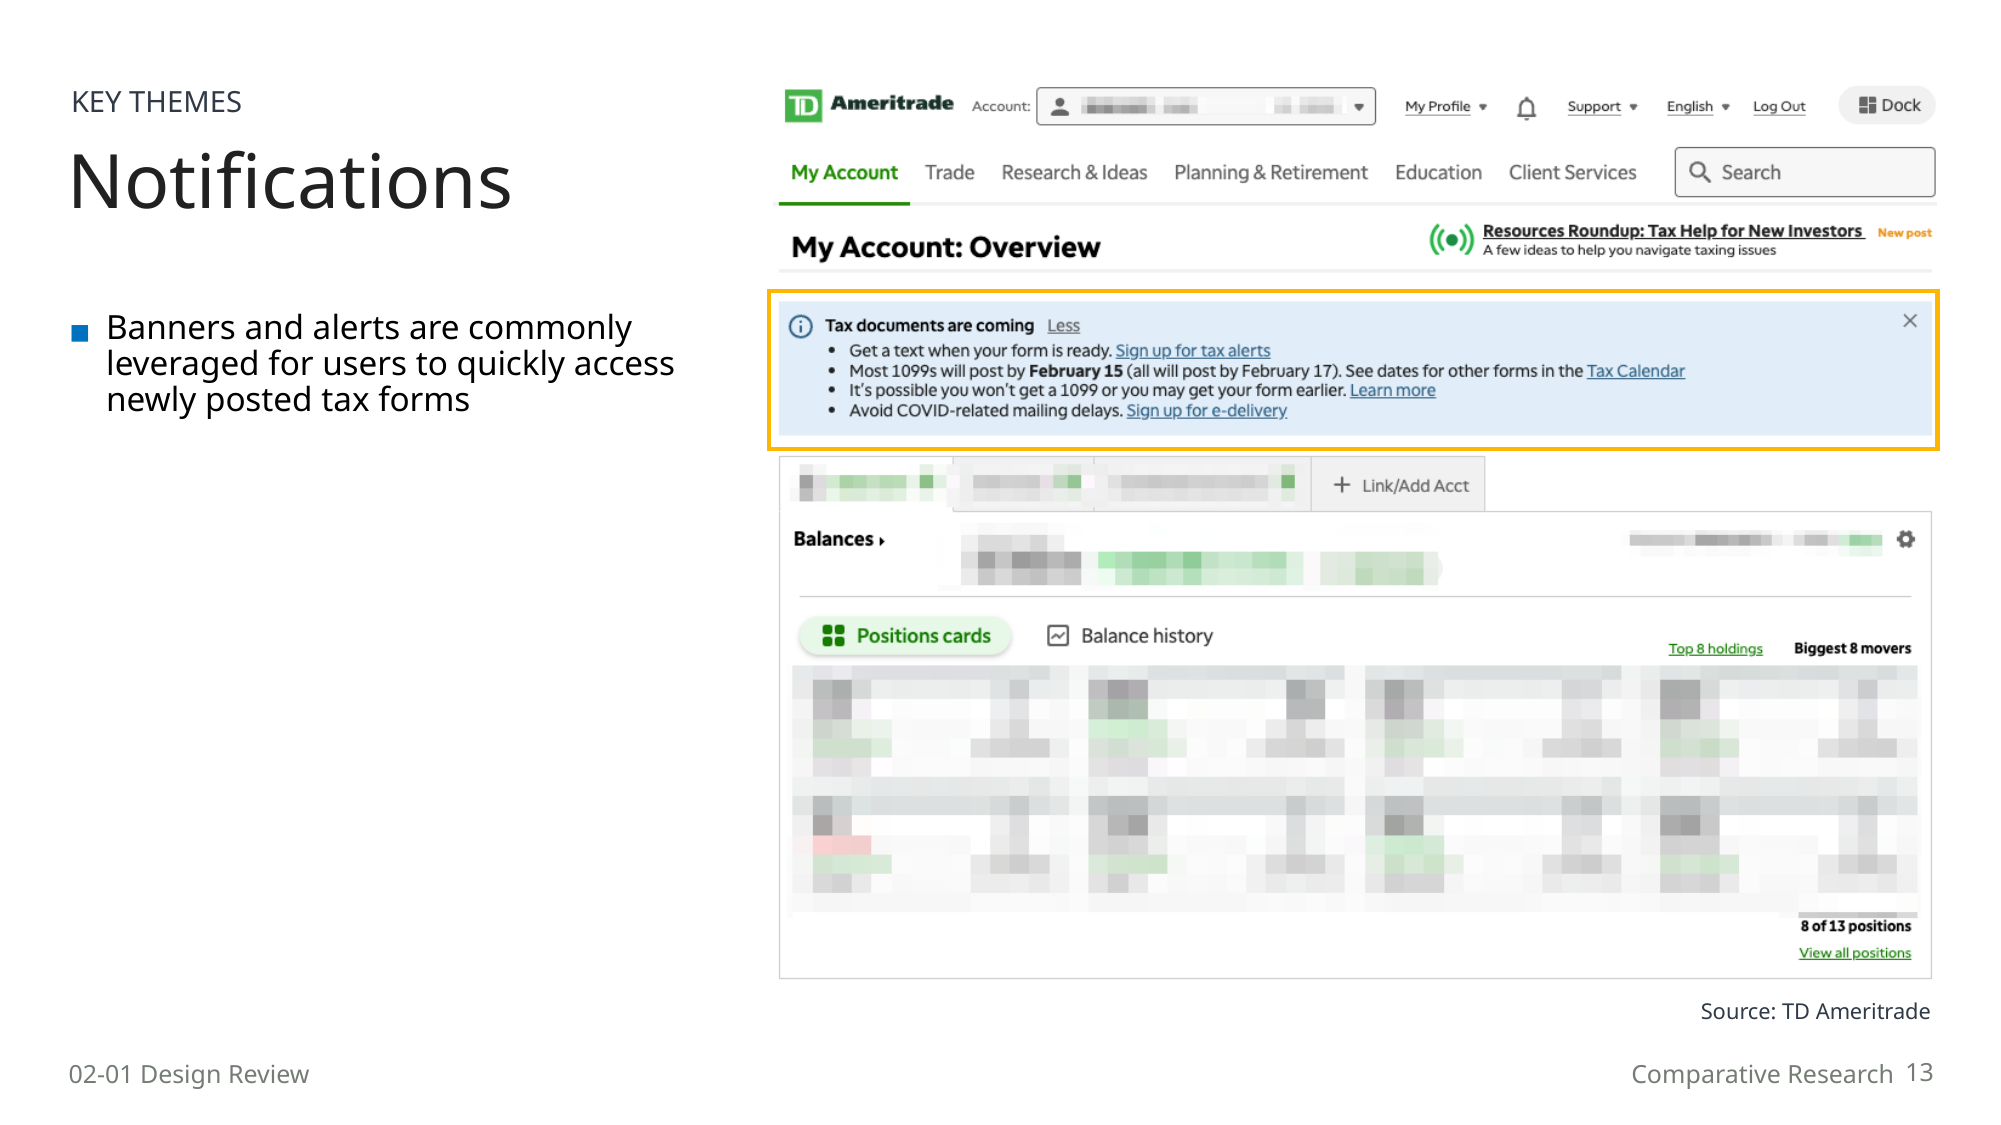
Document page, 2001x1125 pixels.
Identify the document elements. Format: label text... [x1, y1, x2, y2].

slide_number 13 [1882, 1043, 1949, 1104]
text_box Comparative Research [1462, 1051, 1882, 1097]
text_box Source: TD Ameritrade [1660, 999, 1932, 1034]
text_box Banners and alerts are commonly leveraged for users to quickly access newly posted tax forms [68, 303, 701, 463]
picture [773, 80, 1937, 990]
text_box Notifications [52, 136, 768, 259]
text_box 02-01 Design Review [68, 1051, 516, 1097]
list KEY THEMES [56, 79, 753, 136]
